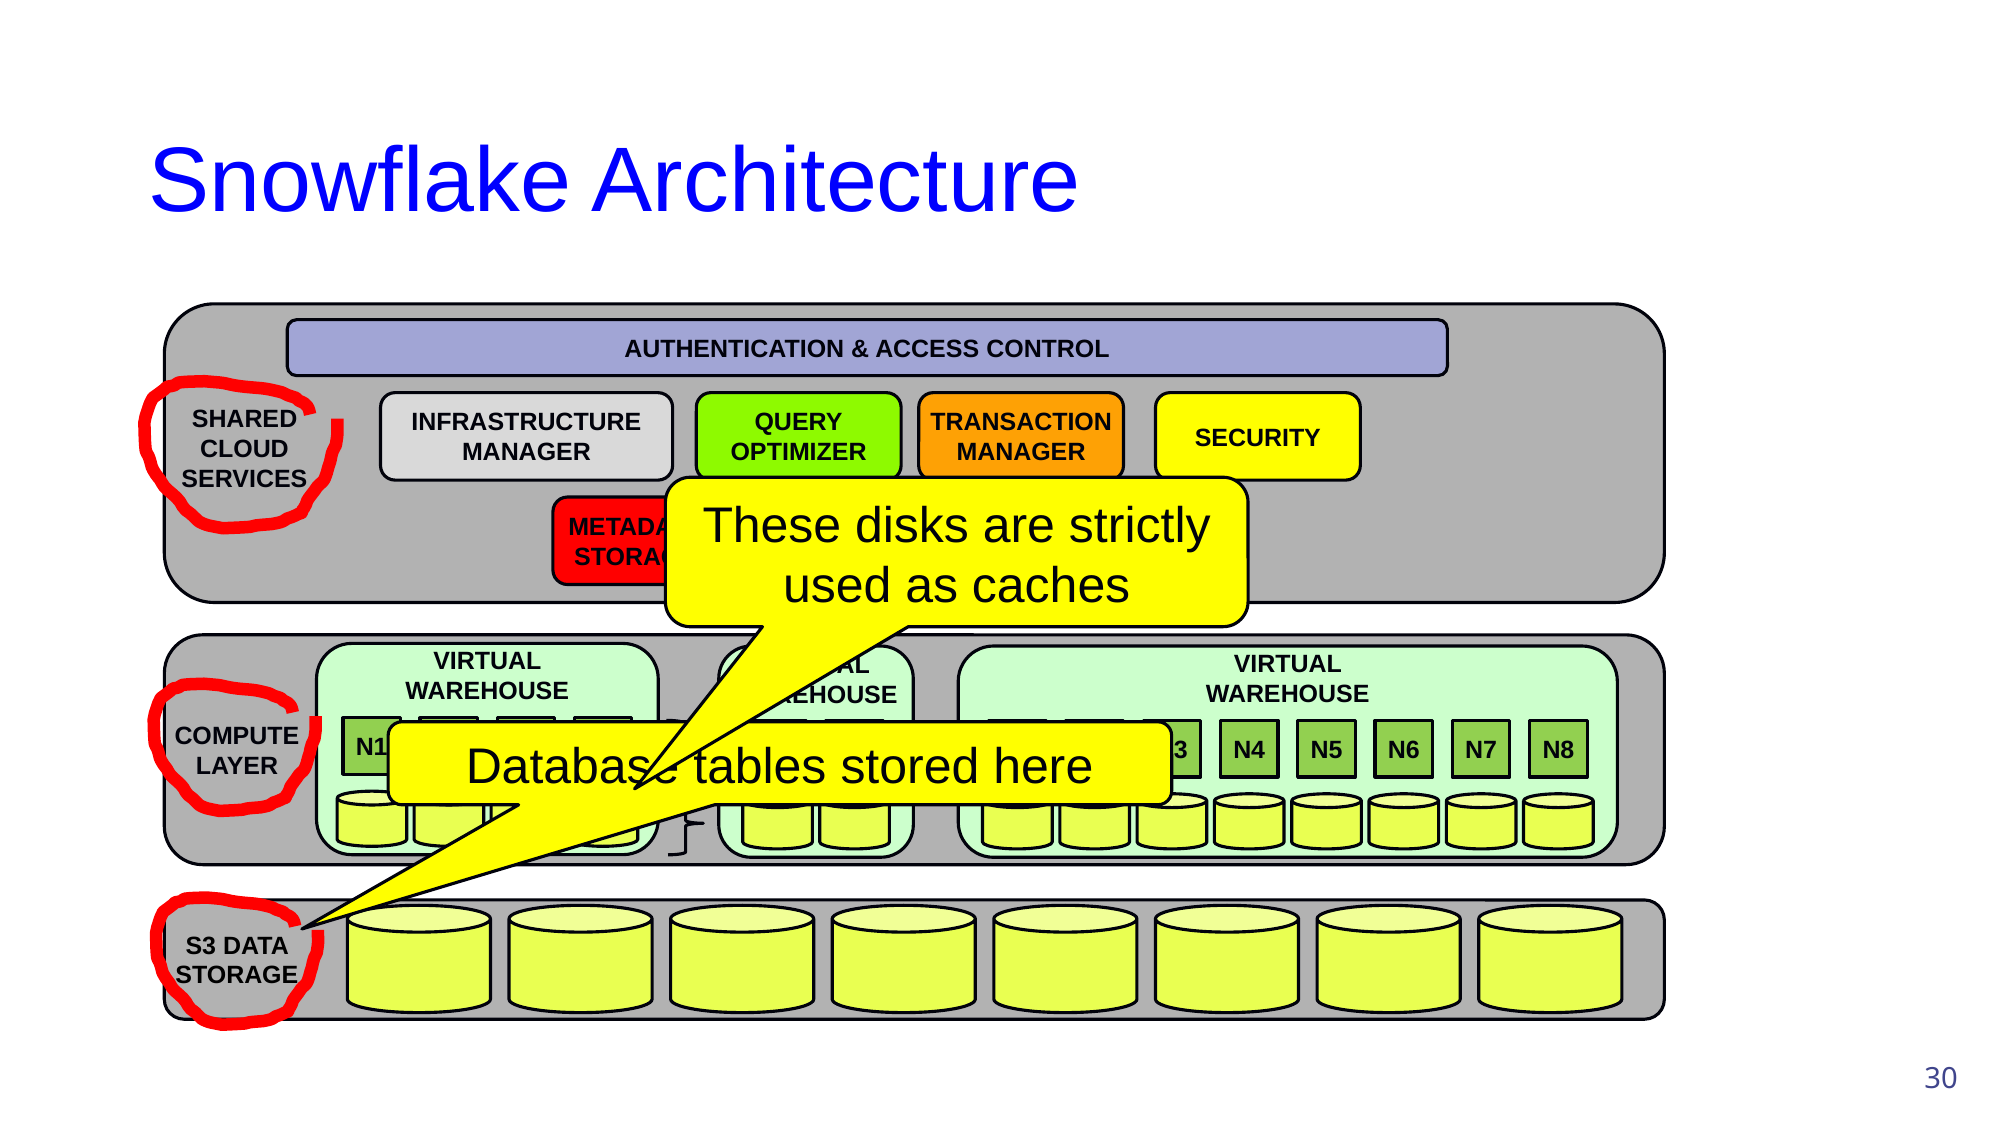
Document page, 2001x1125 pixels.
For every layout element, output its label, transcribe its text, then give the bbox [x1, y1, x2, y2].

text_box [926, 720, 952, 855]
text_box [666, 720, 704, 855]
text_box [113, 899, 1665, 1020]
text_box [286, 319, 1448, 376]
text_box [113, 634, 1665, 865]
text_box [957, 639, 1618, 858]
slide_number 30 [1820, 1031, 1974, 1107]
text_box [316, 636, 659, 855]
text_box Database tables stored here [354, 876, 478, 899]
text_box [92, 303, 1665, 603]
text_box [709, 640, 923, 858]
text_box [544, 496, 1191, 585]
text_box These disks are strictly used as caches [668, 614, 1245, 632]
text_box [359, 392, 1375, 481]
title Snowflake Architecture [133, 49, 1834, 238]
